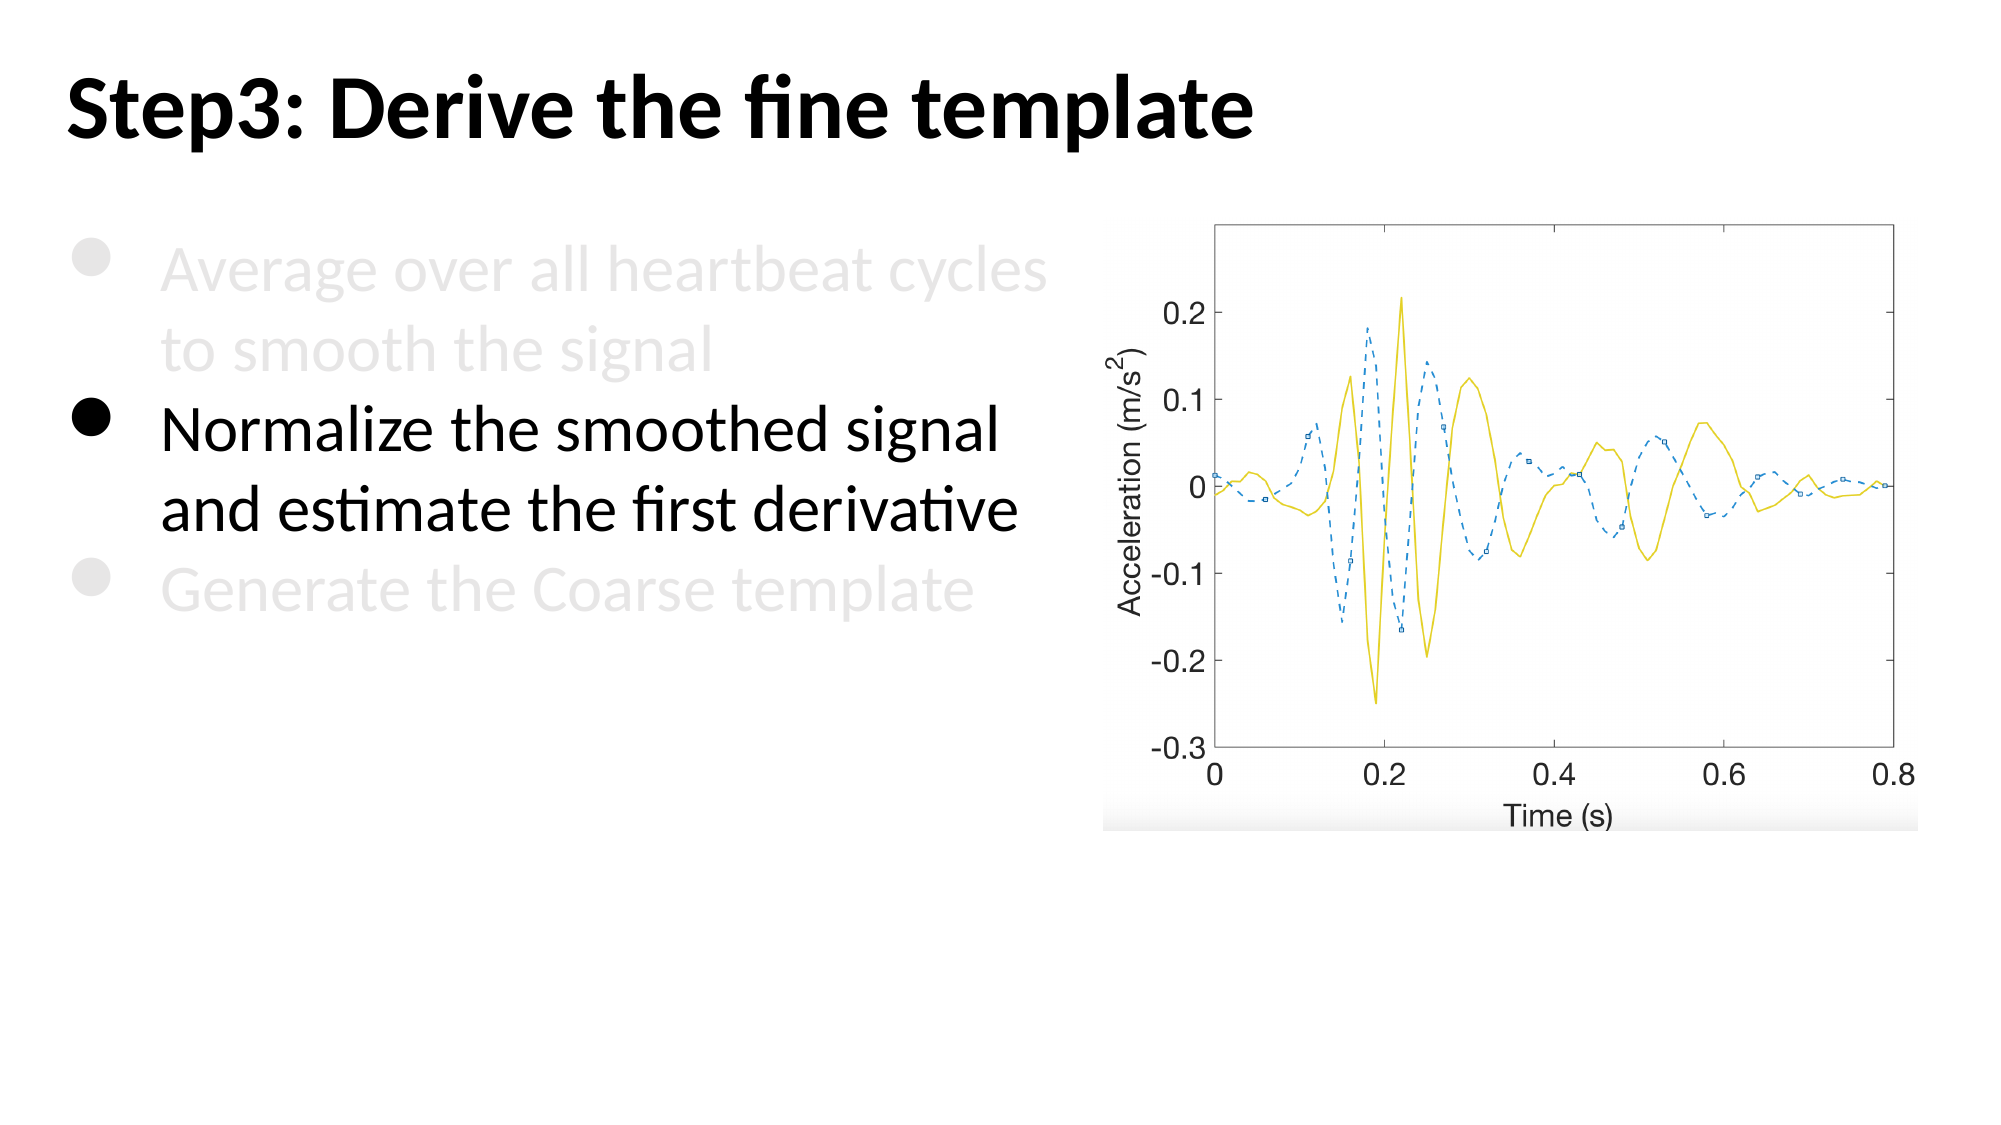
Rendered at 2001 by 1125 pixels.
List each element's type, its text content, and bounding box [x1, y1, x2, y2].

text_box Average over all heartbeat cycles to smooth the signal Normalize the smoothed signal and estimate the first derivative Generate the Coarse template [51, 217, 1103, 713]
title Step3: Derive the fine template [51, 0, 1777, 217]
picture [1103, 217, 1918, 831]
